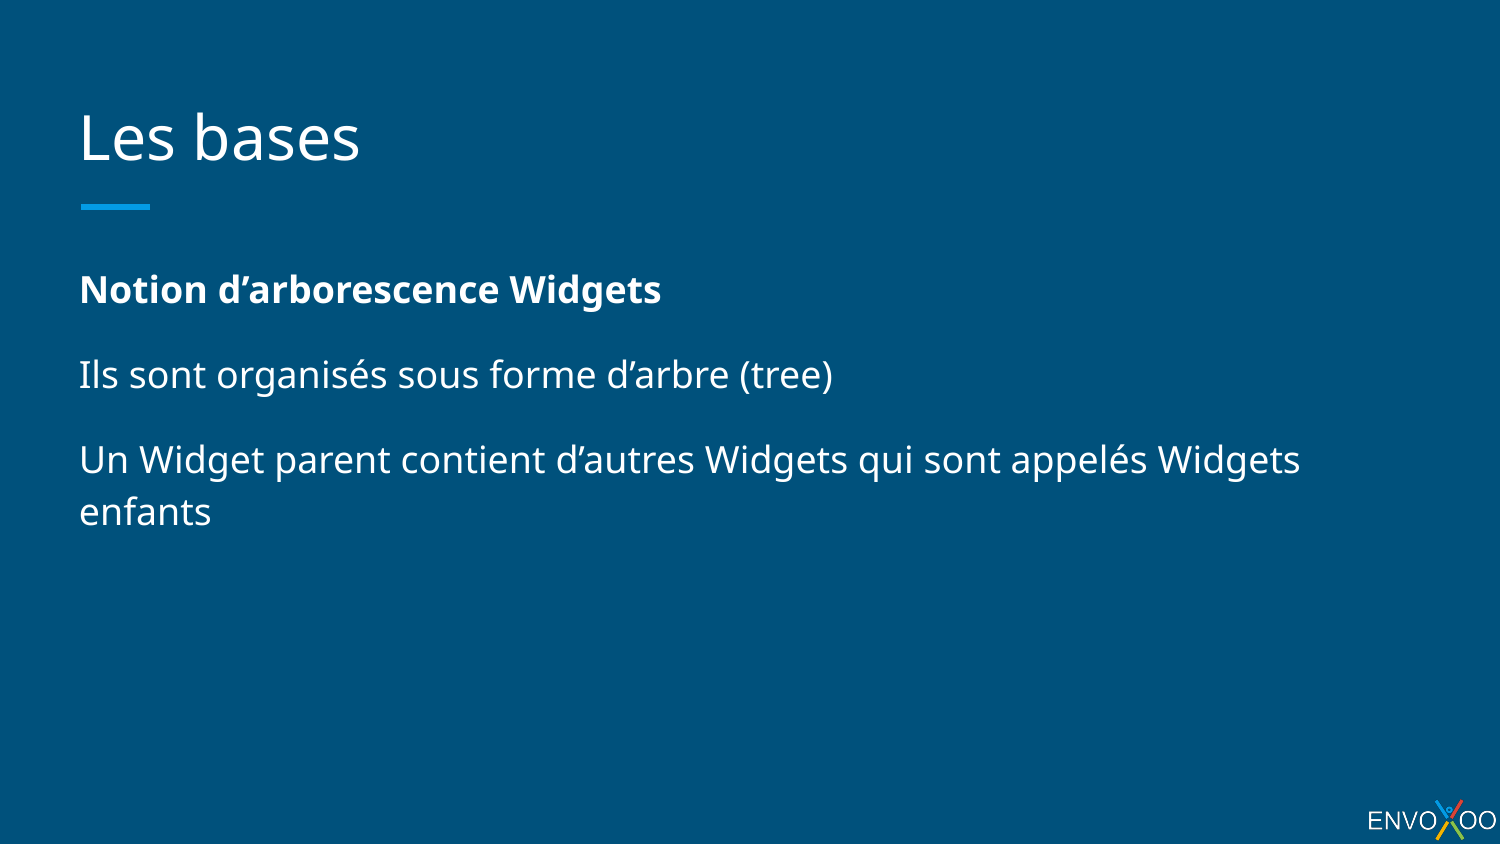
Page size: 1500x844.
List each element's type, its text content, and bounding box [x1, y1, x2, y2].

picture [1451, 800, 1462, 818]
picture [1452, 822, 1463, 838]
picture [1437, 822, 1448, 840]
title Les bases [63, 75, 1437, 188]
list Notion d’arborescence Widgets Ils sont organisés sous forme d’arbre (tree) Un Widget parent contient d’autres Widgets qui sont appelés Widgets enfants [63, 244, 1437, 750]
picture [1370, 812, 1382, 829]
